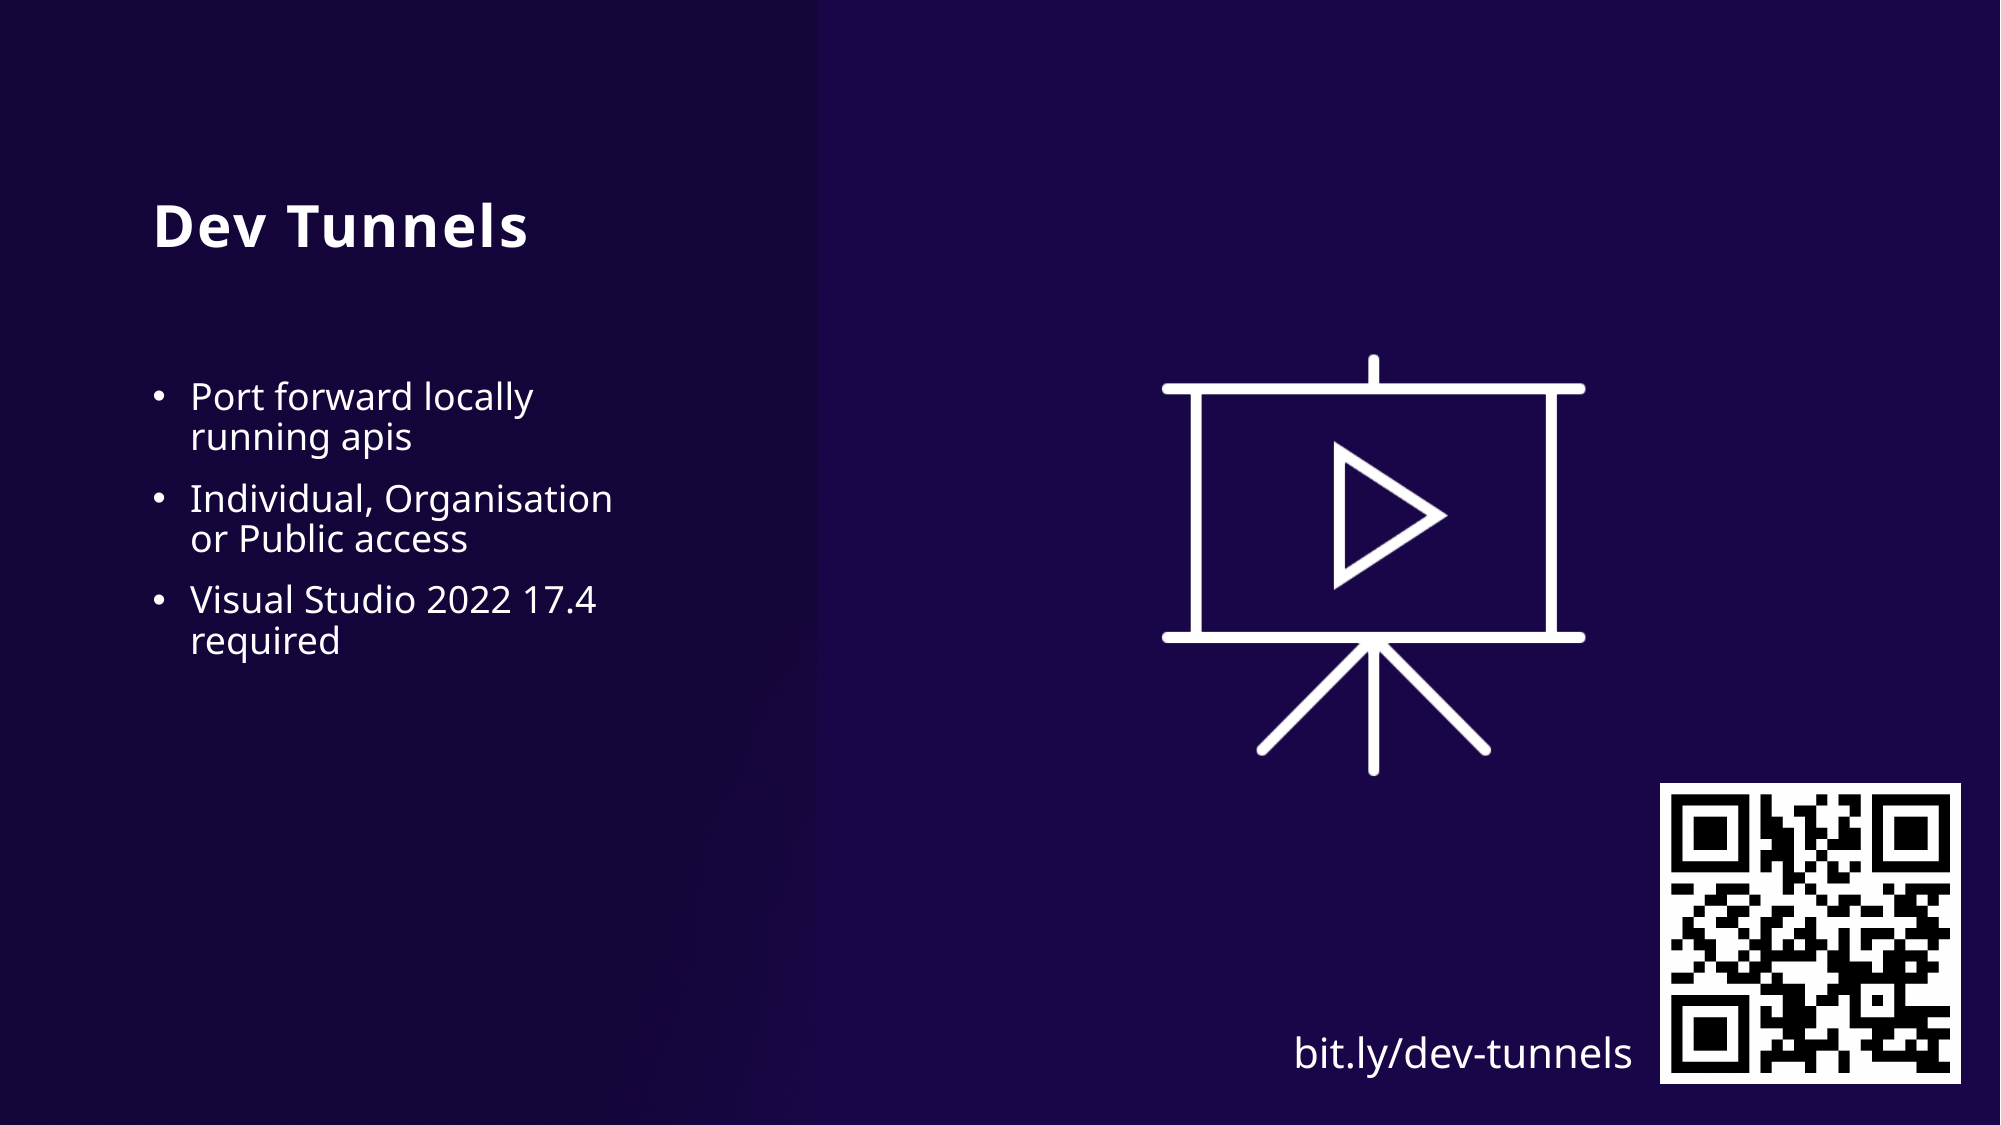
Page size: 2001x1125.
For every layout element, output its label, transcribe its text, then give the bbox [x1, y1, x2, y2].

text_box bit.ly/dev-tunnels [1102, 1019, 1649, 1085]
title Dev Tunnels [137, 119, 674, 338]
picture [0, 0, 816, 1125]
list Port forward locally running apis Individual, Organisation or Public access Visual Studio 2022 17.4 required [137, 370, 674, 1036]
picture [1660, 783, 1961, 1084]
picture [1099, 285, 1649, 840]
